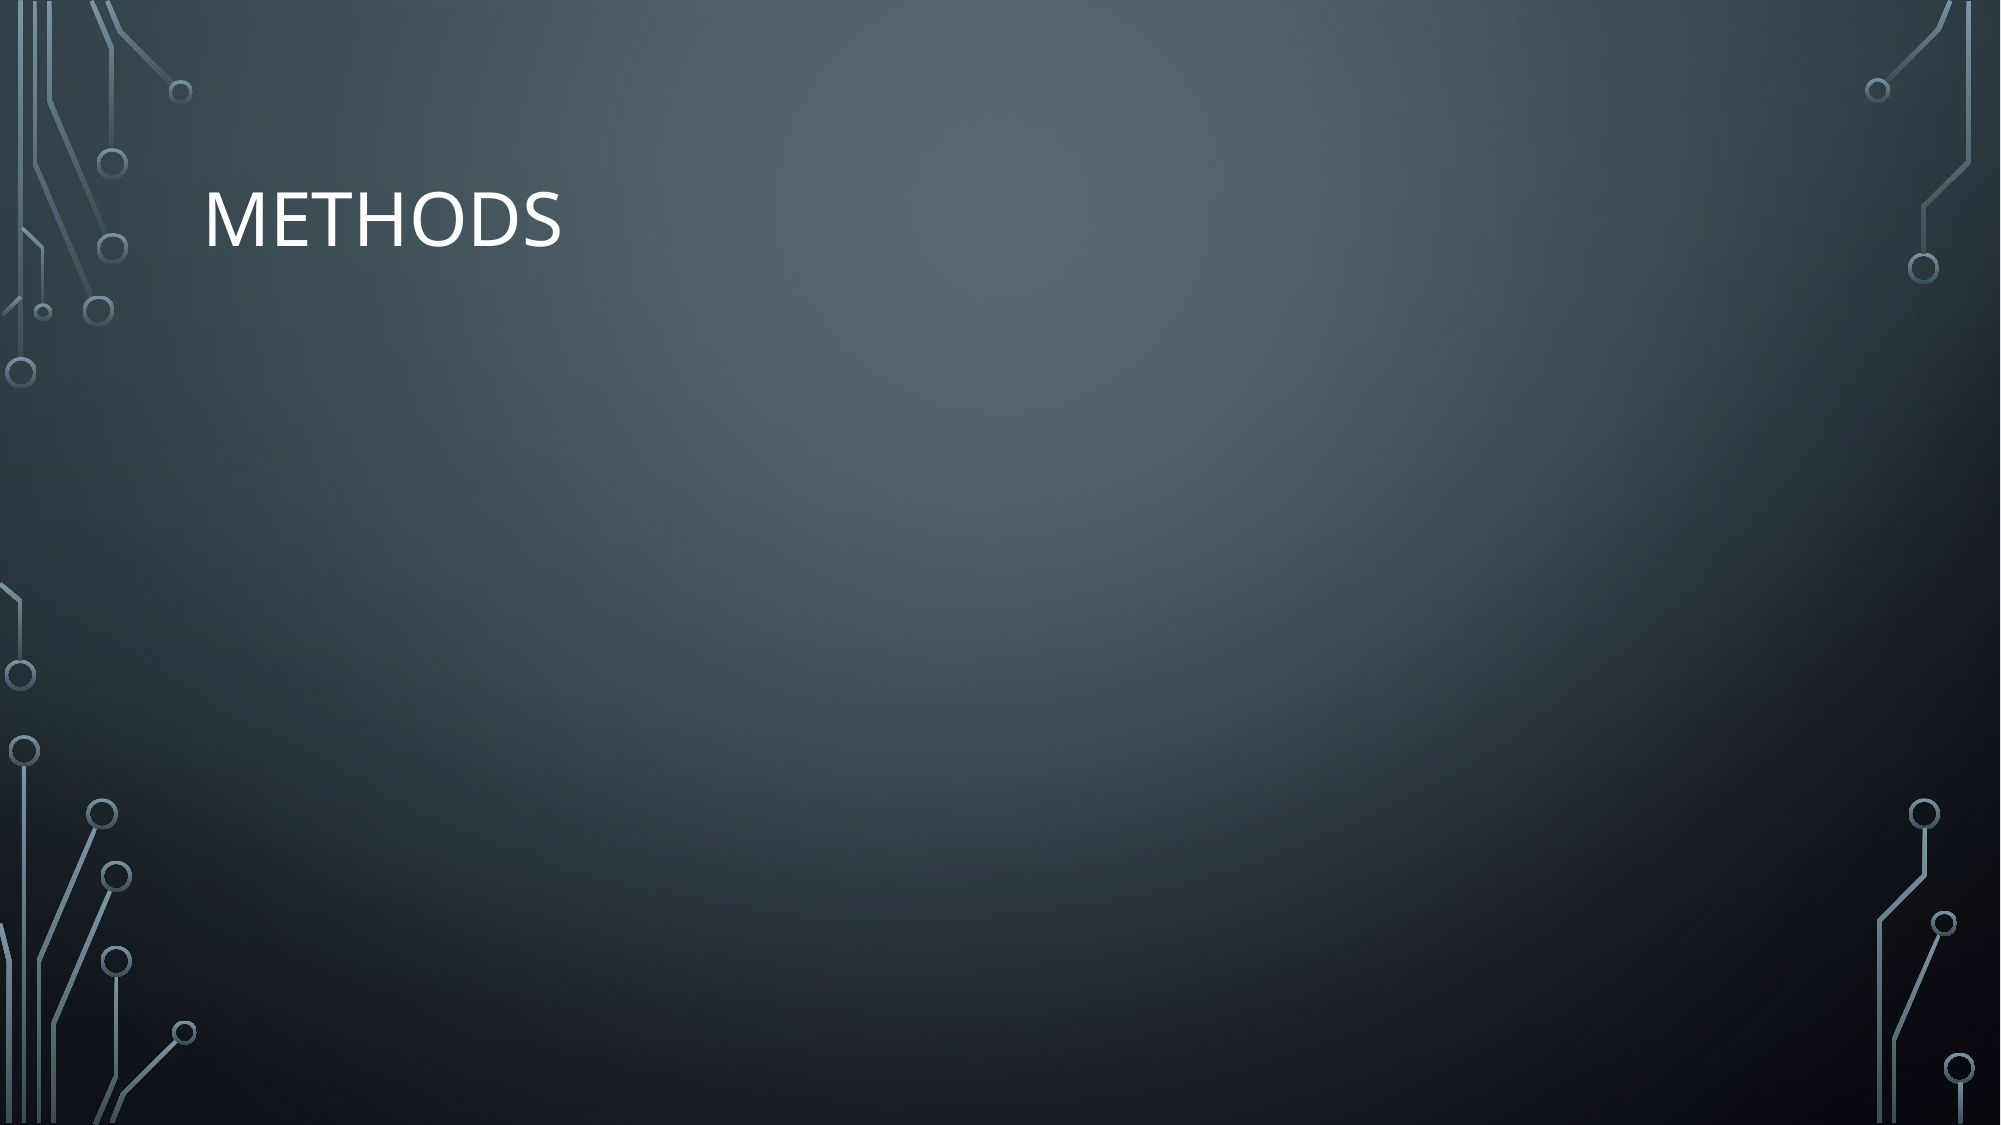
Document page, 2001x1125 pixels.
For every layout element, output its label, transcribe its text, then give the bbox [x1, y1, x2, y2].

title Methods [187, 101, 1813, 344]
